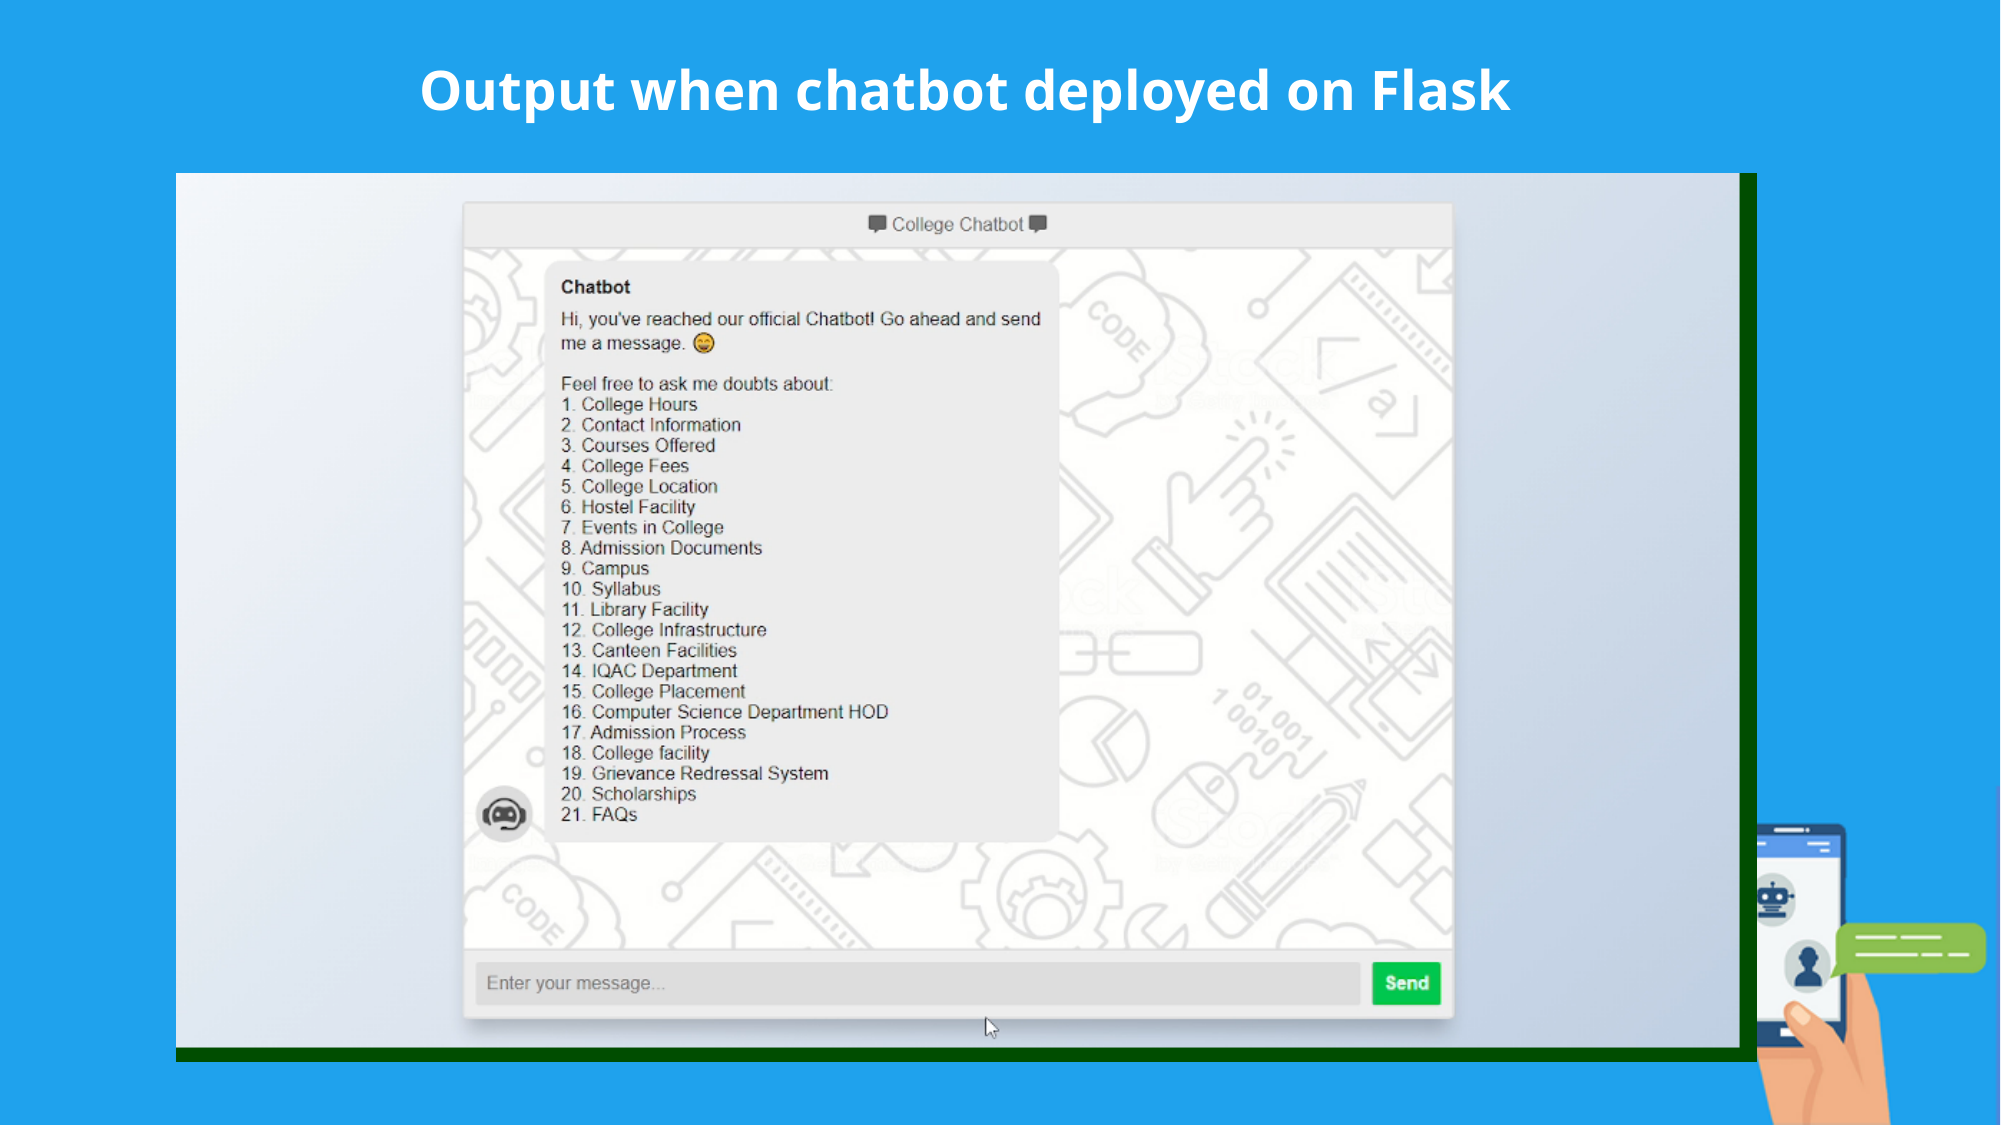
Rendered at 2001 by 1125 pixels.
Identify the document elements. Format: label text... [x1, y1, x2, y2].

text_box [175, 172, 1757, 1062]
title Output when chatbot deployed on Flask [317, 35, 1616, 149]
picture [0, 0, 2001, 1125]
